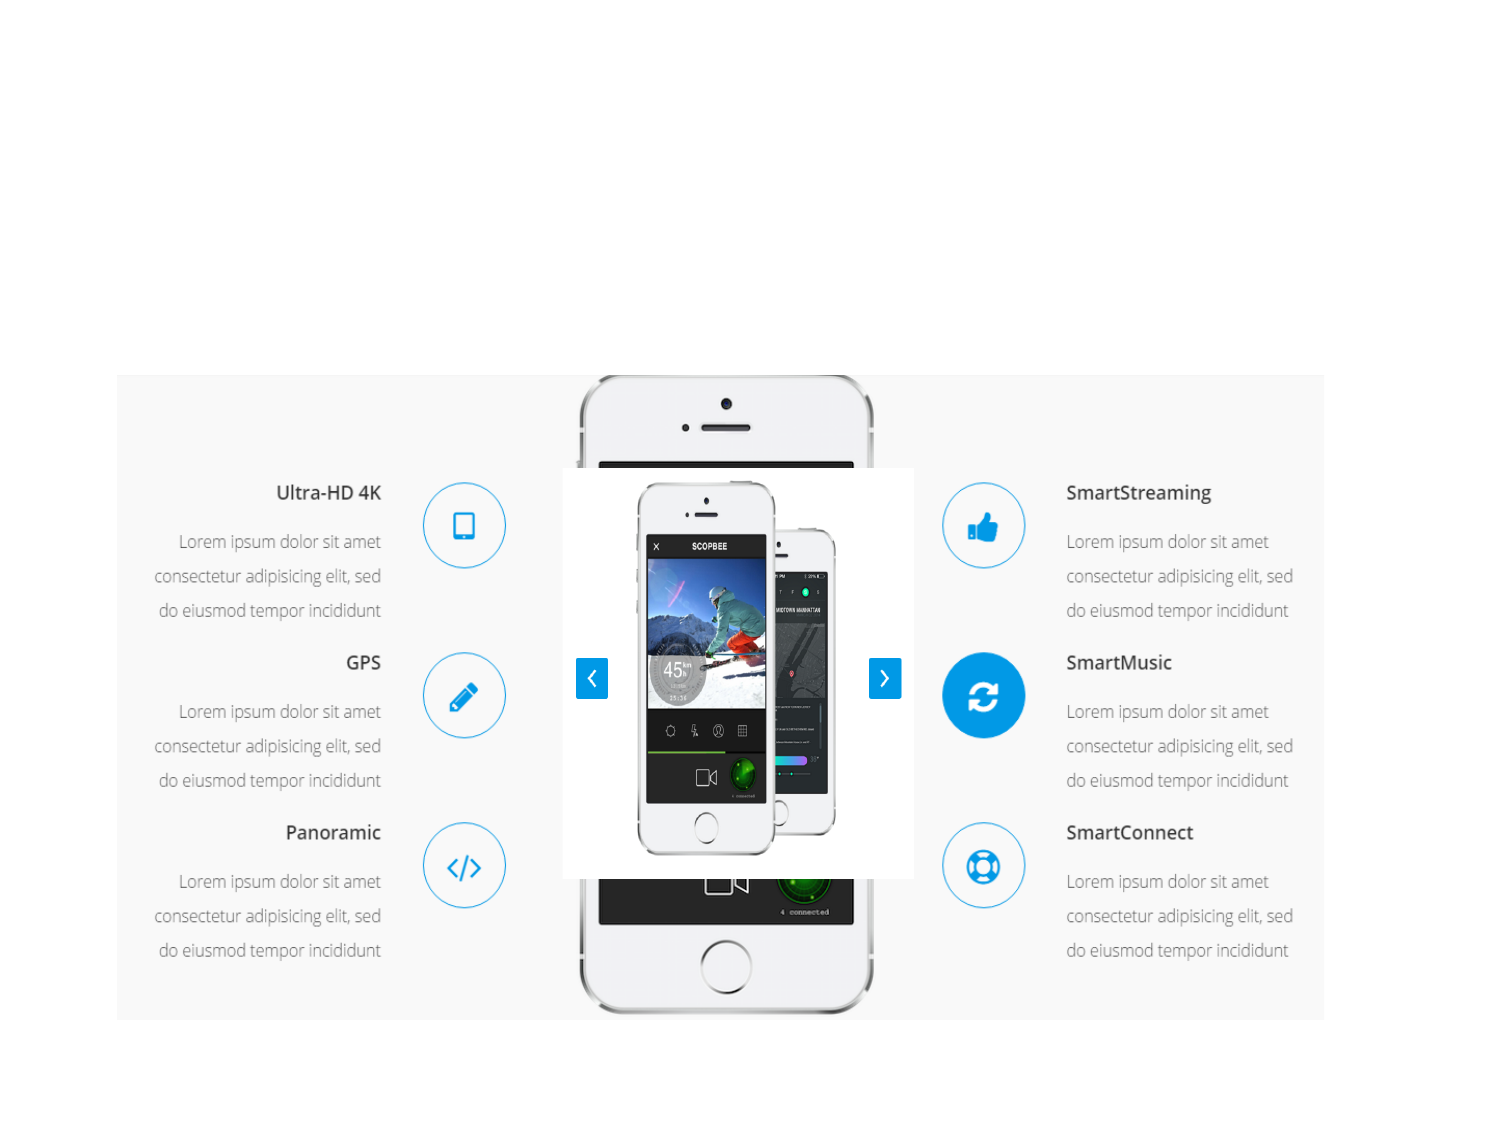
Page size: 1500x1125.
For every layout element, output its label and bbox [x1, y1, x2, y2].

picture [116, 374, 1325, 1020]
